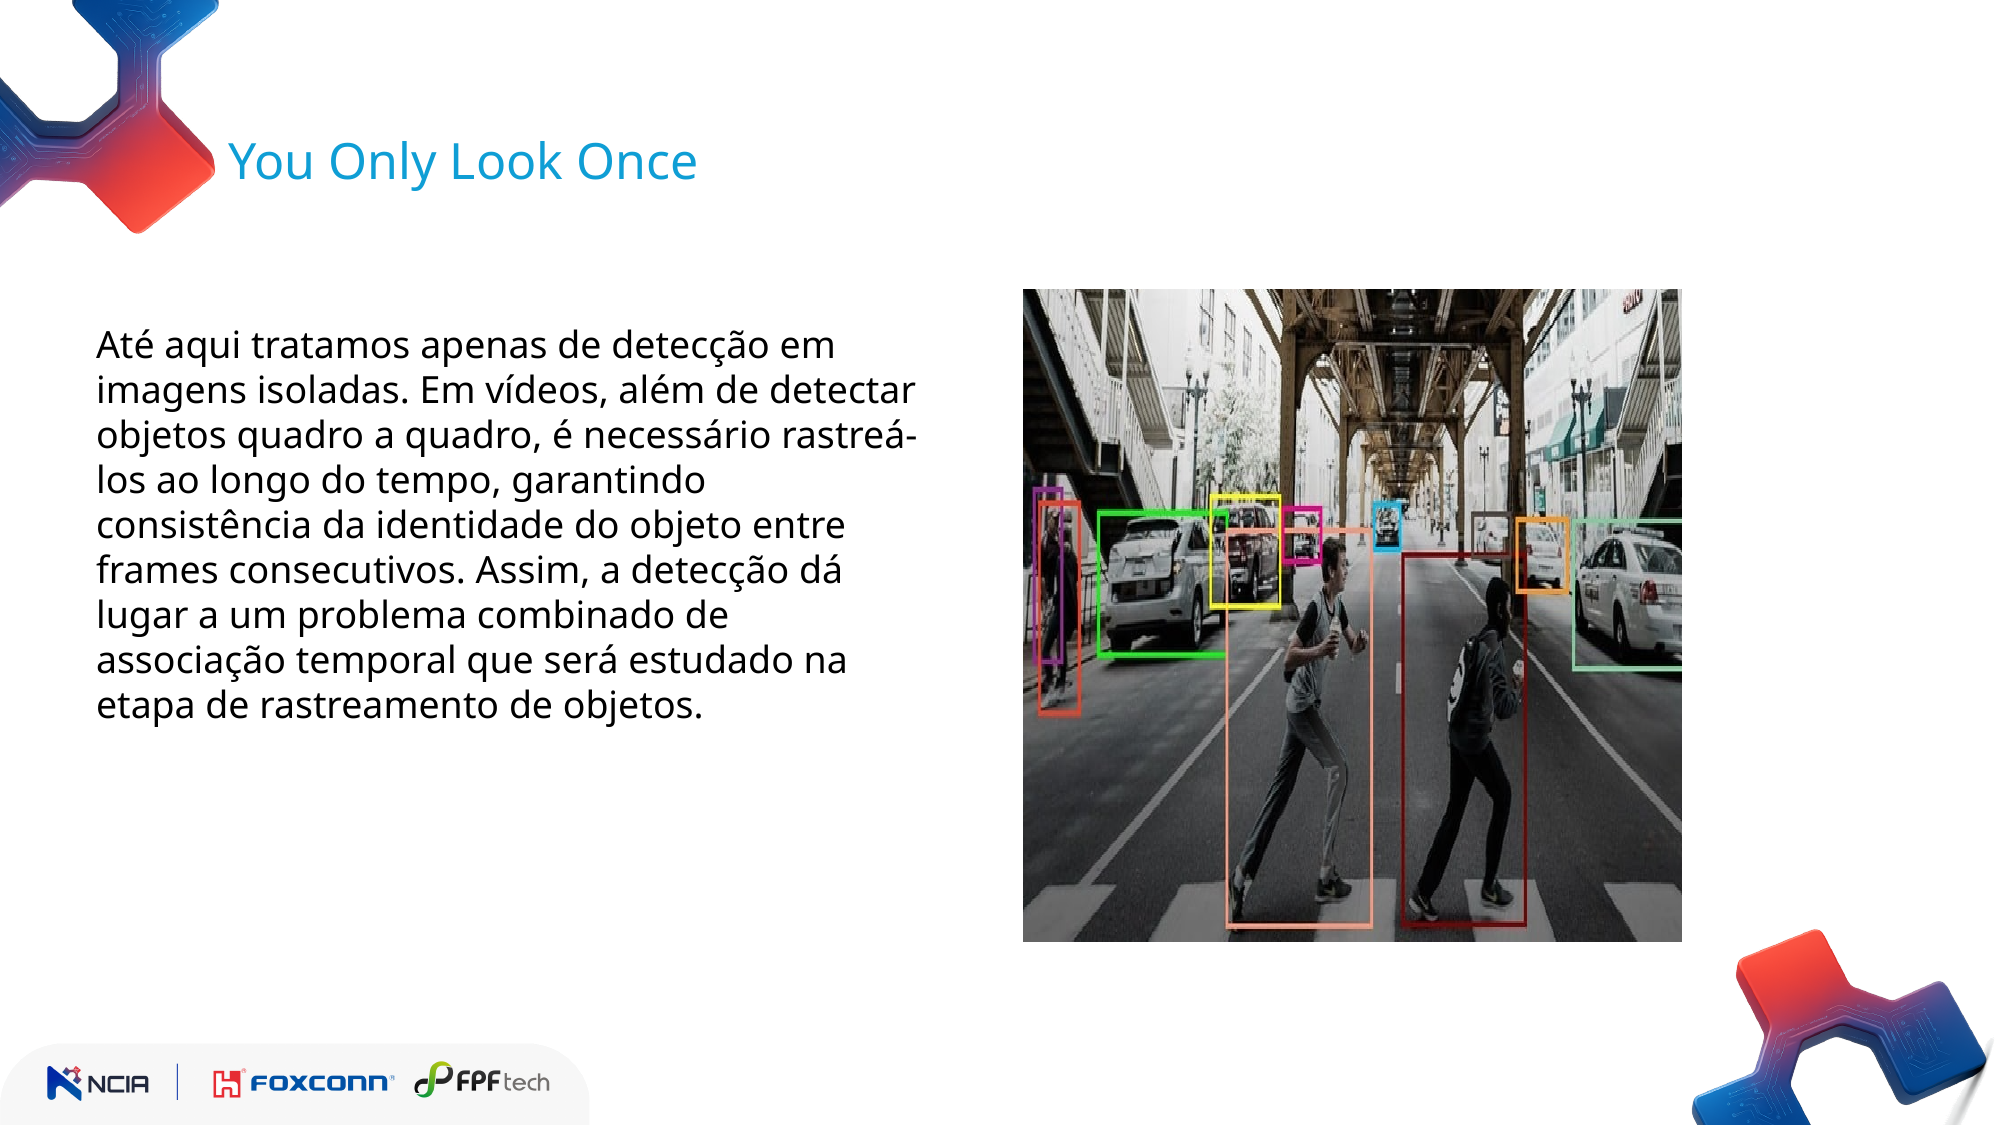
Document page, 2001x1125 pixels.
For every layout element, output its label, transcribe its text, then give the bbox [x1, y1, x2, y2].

picture [0, 0, 250, 246]
picture [0, 991, 590, 1125]
text_box You Only Look Once [213, 121, 1264, 197]
text_box Até aqui tratamos apenas de detecção em imagens isoladas. Em vídeos, além de detectar objetos quadro a quadro, é necessário rastreá-los ao longo do tempo, garantindo consistência da identidade do objeto entre frames consecutivos. Assim, a detecção dá lugar a um problema combinado de associação temporal que será estudado na etapa de rastreamento de objetos. [81, 313, 934, 734]
picture [1023, 289, 2001, 1125]
